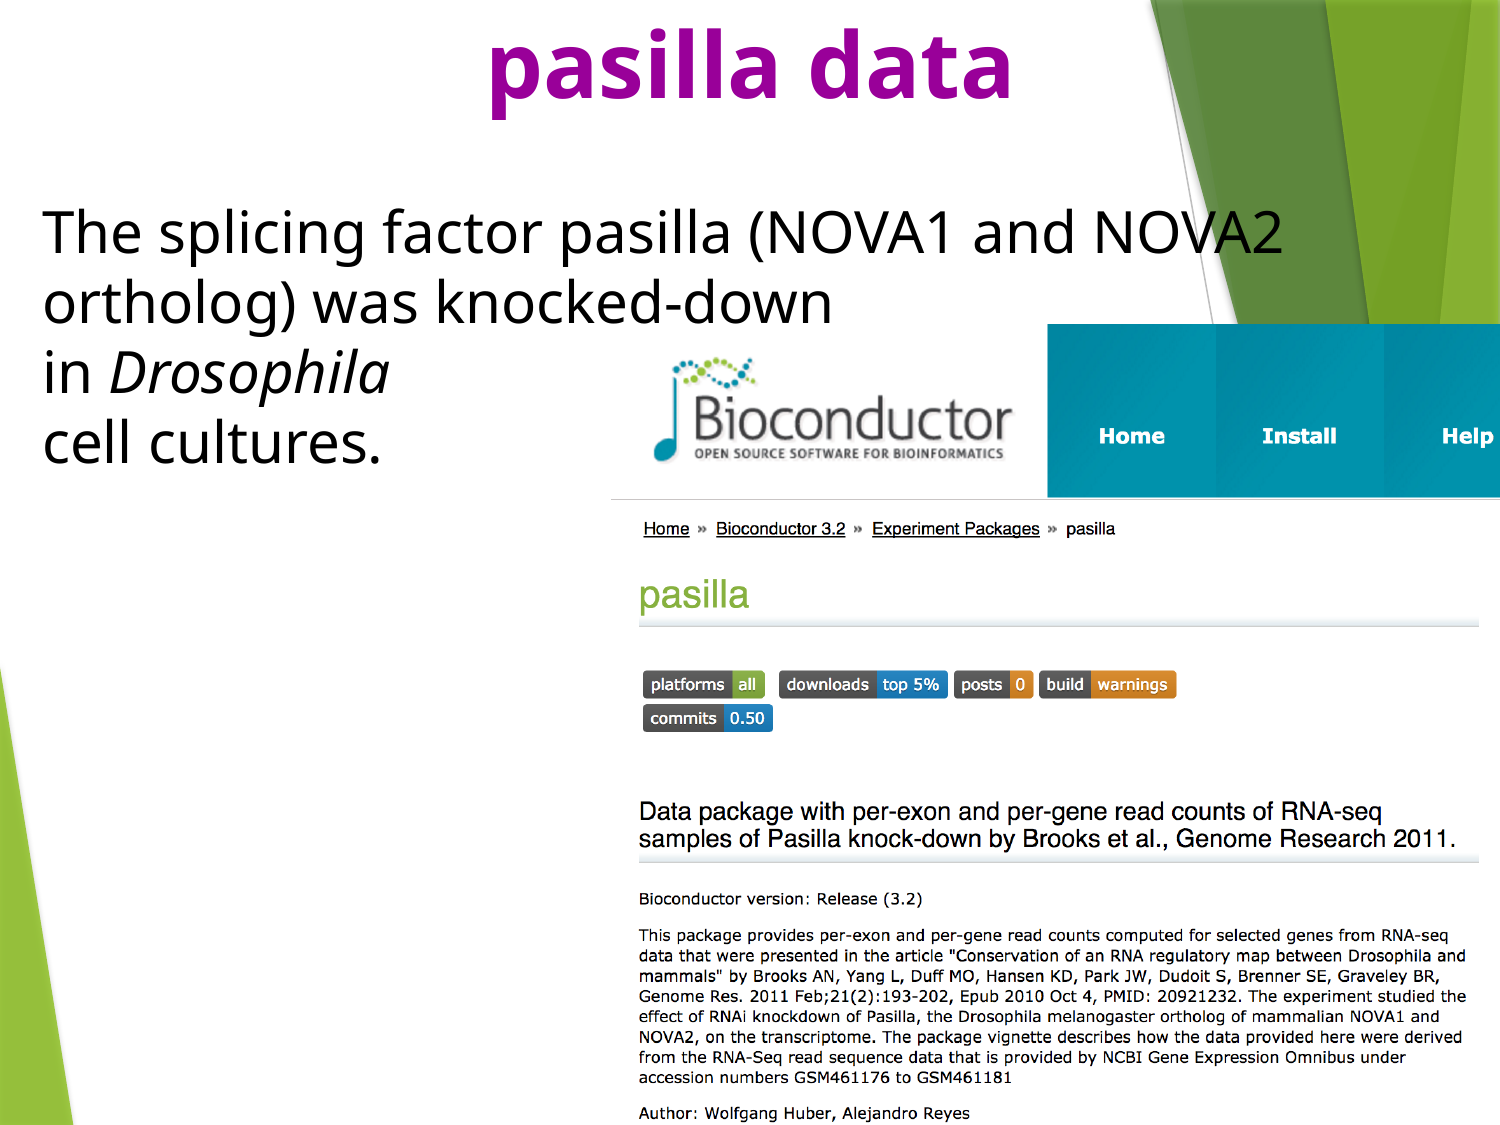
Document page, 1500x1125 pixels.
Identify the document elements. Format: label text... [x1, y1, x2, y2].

text_box The splicing factor pasilla (NOVA1 and NOVA2 ortholog) was knocked-down in Drosophila cell cultures. [27, 187, 1498, 545]
text_box pasilla data [1, 0, 1500, 114]
picture [610, 324, 1500, 1125]
